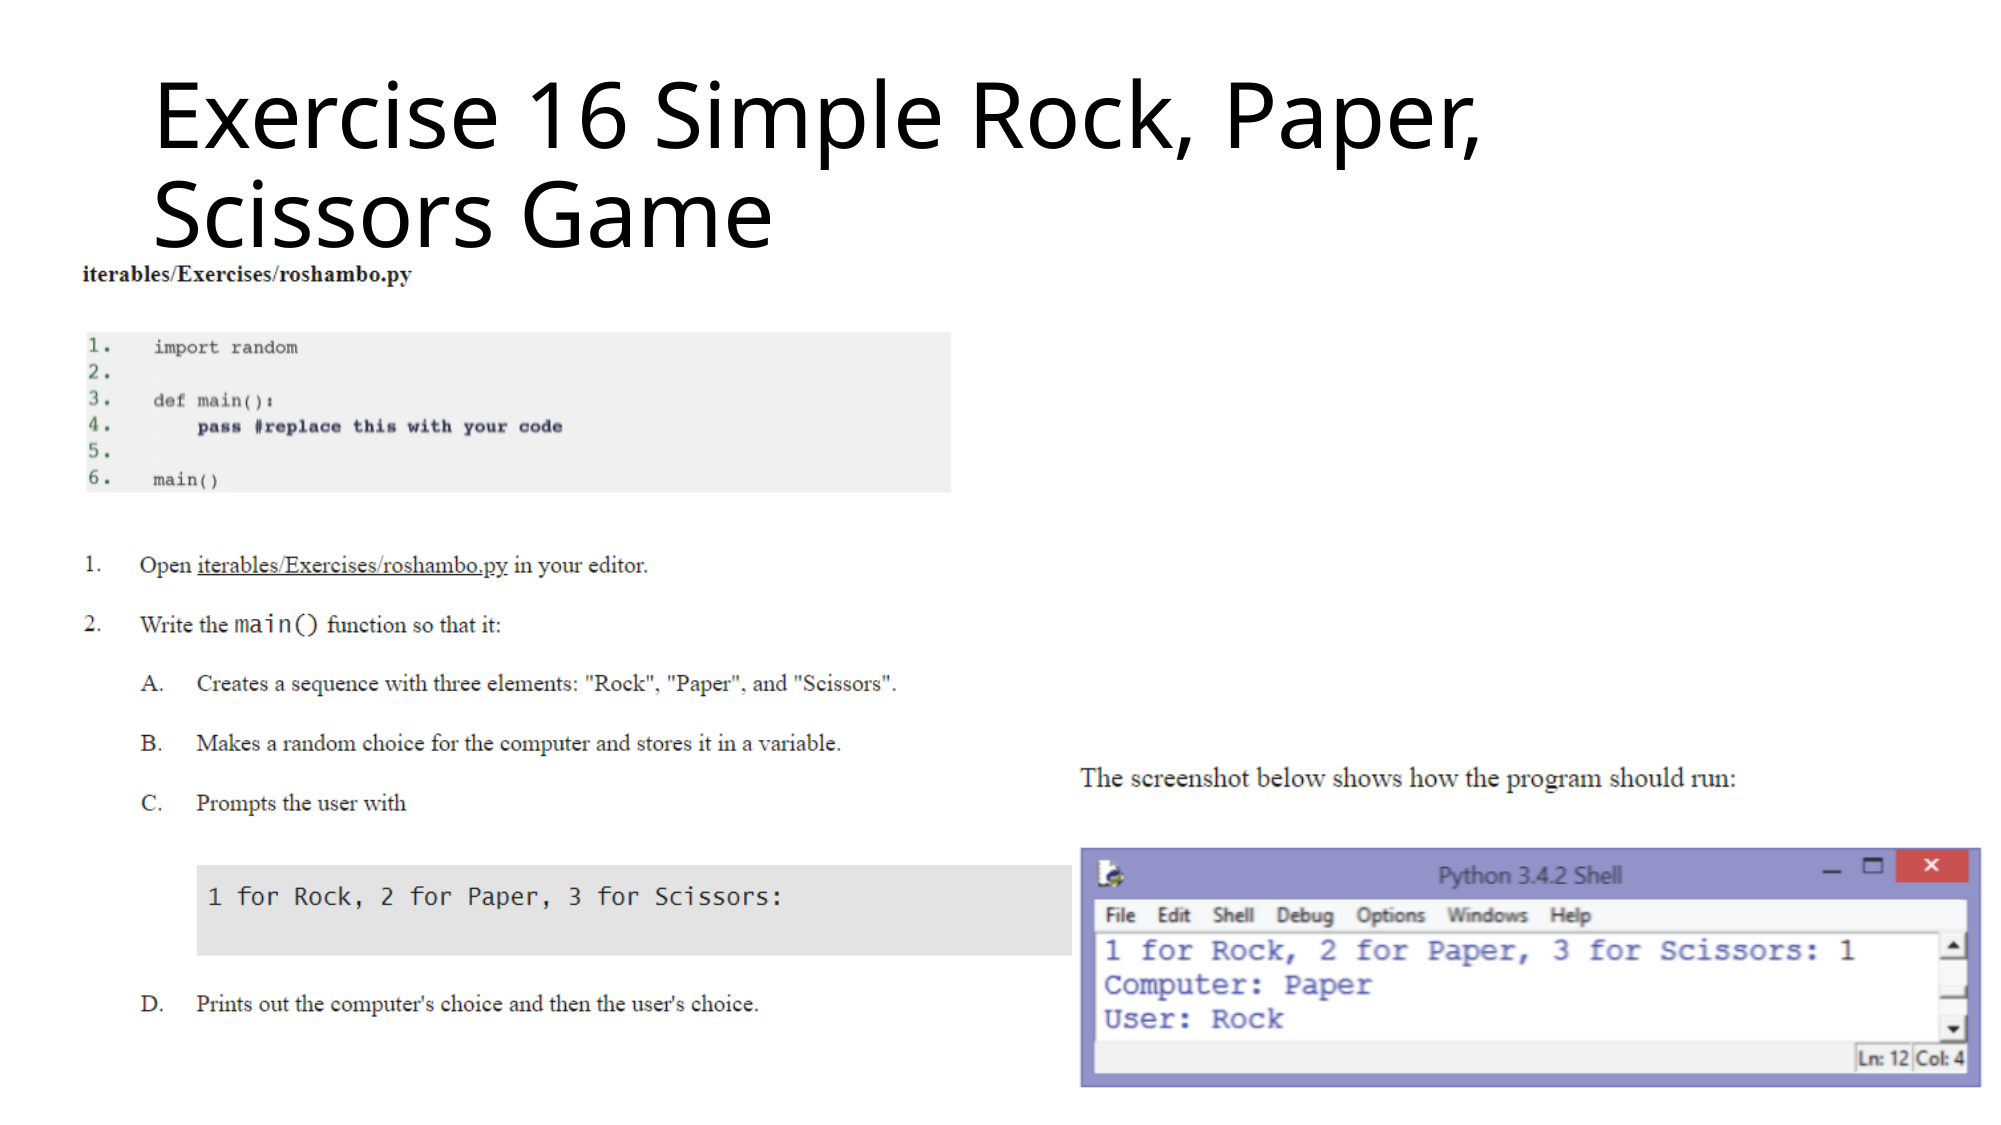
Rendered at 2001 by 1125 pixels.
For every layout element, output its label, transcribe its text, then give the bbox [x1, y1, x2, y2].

title Exercise 16 Simple Rock, Paper, Scissors Game [137, 59, 1863, 278]
picture [76, 263, 2000, 1125]
